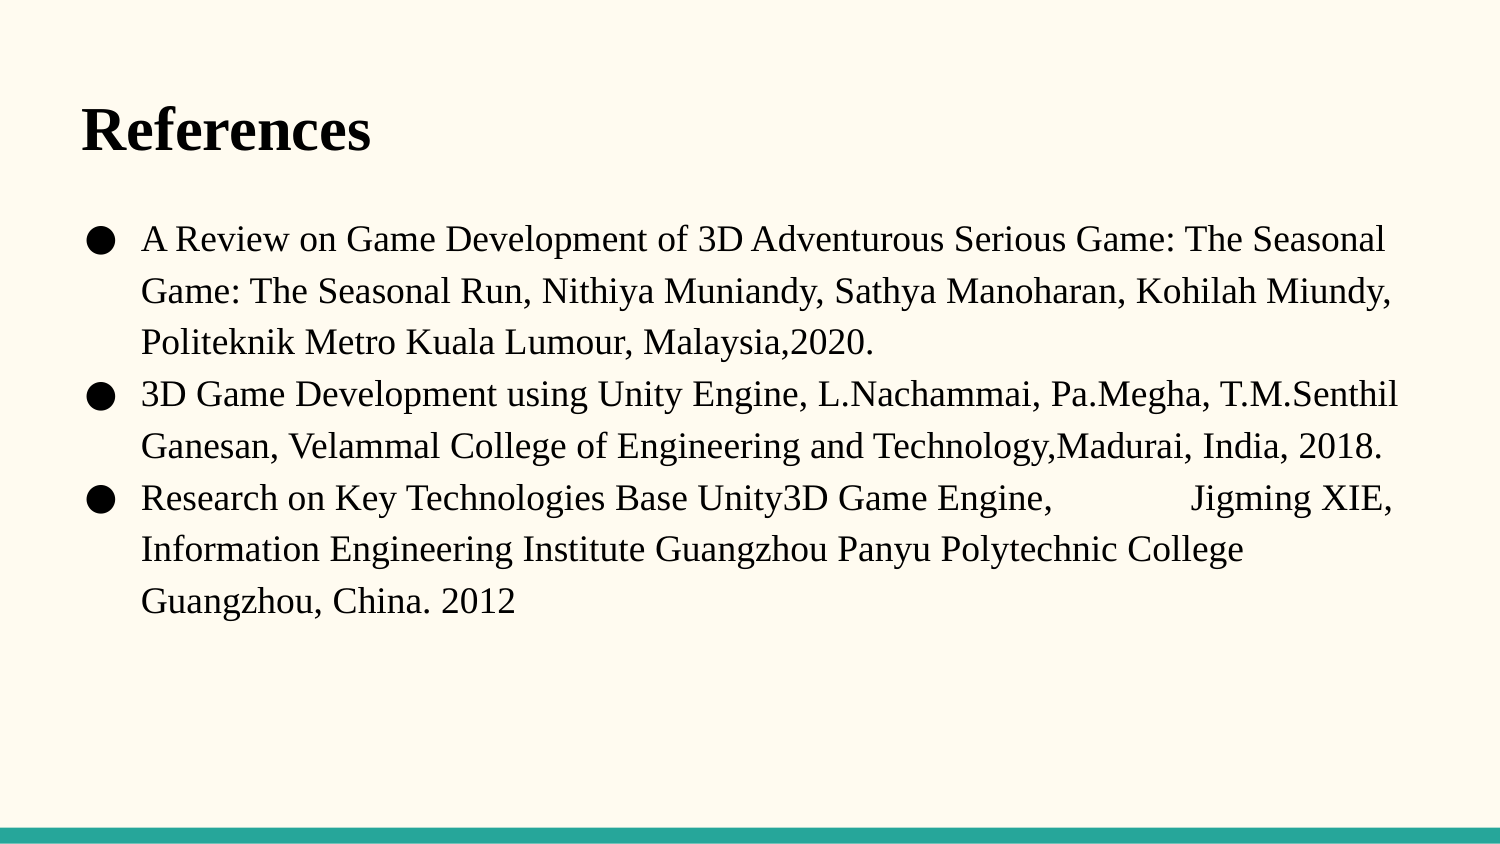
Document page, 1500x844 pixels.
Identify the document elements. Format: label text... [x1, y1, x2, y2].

text_box References [51, 72, 1449, 174]
text_box A Review on Game Development of 3D Adventurous Serious Game: The Seasonal Game: The Seasonal Run, Nithiya Muniandy, Sathya Manoharan, Kohilah Miundy, Politeknik Metro Kuala Lumour, Malaysia,2020. 3D Game Development using Unity Engine, L.Nachammai, Pa.Megha, T.M.Senthil Ganesan, Velammal College of Engineering and Technology,Madurai, India, 2018. Research on Key Technologies Base Unity3D Game Engine, Jigming XIE, Information Engineering Institute Guangzhou Panyu Polytechnic College Guangzhou, China. 2012 [51, 192, 1449, 750]
